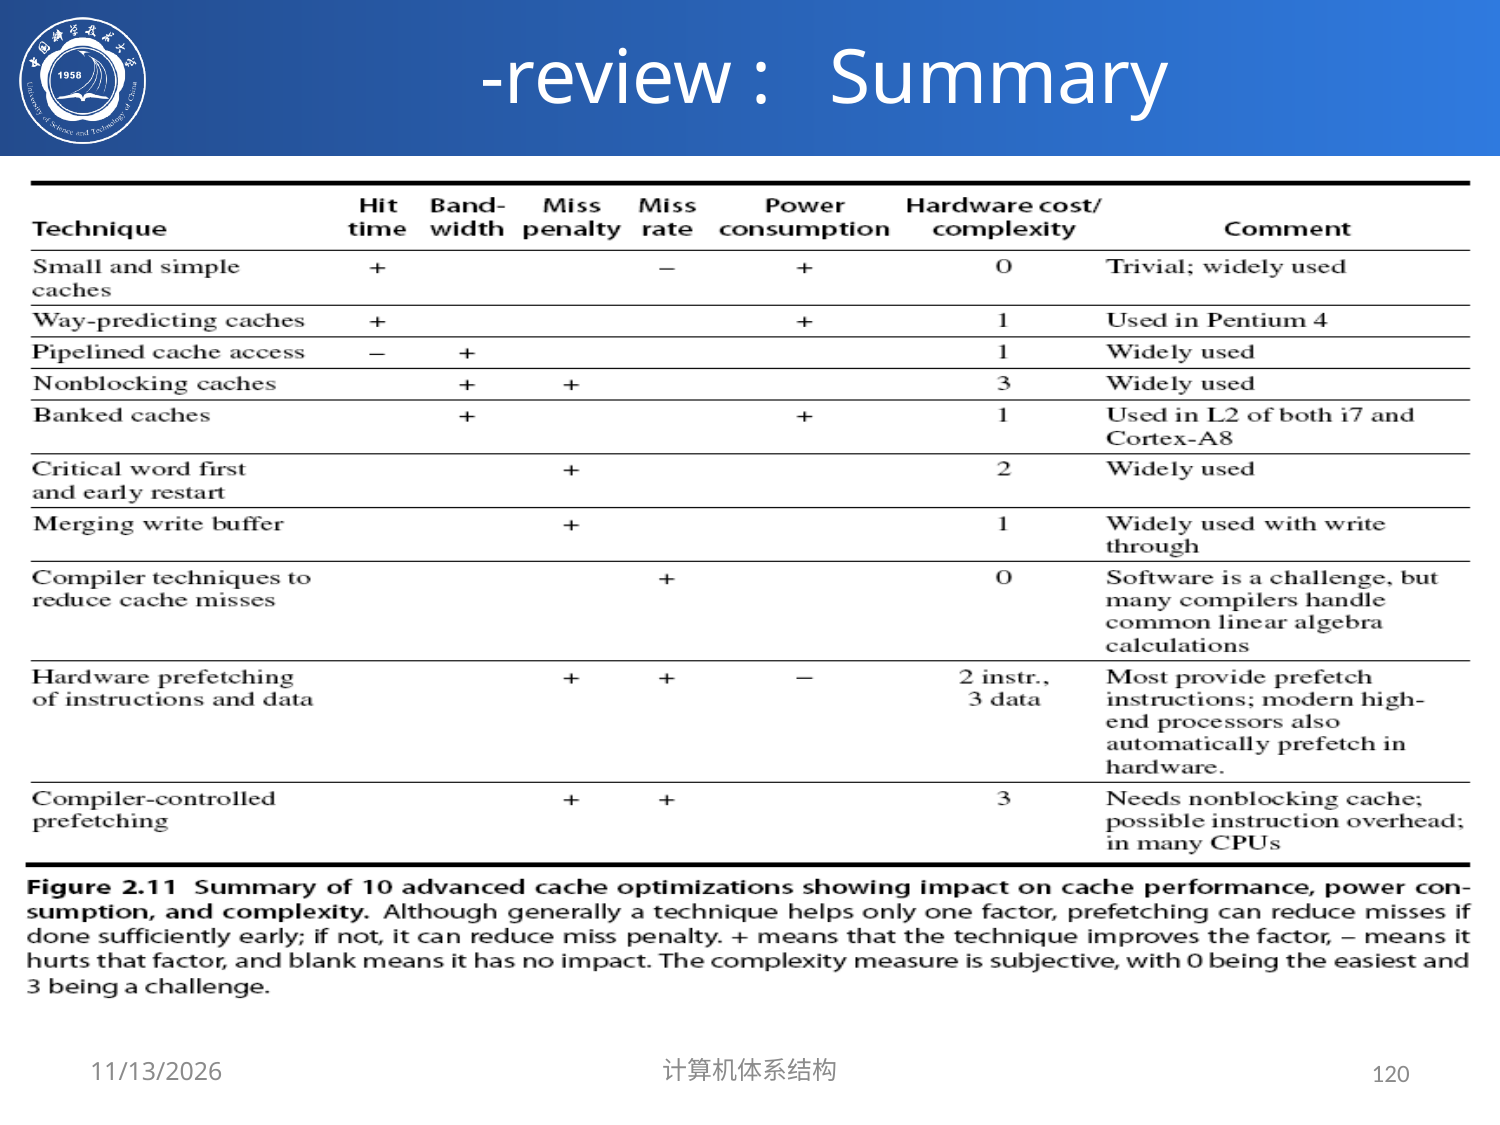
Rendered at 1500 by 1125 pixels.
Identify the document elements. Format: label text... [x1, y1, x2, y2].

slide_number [75, 1042, 425, 1103]
title -review : Summary [150, 0, 1500, 148]
slide_number 120 [1074, 1042, 1425, 1103]
picture [0, 167, 1500, 1011]
picture [19, 17, 146, 144]
footer 计算机体系结构 [512, 1042, 988, 1103]
